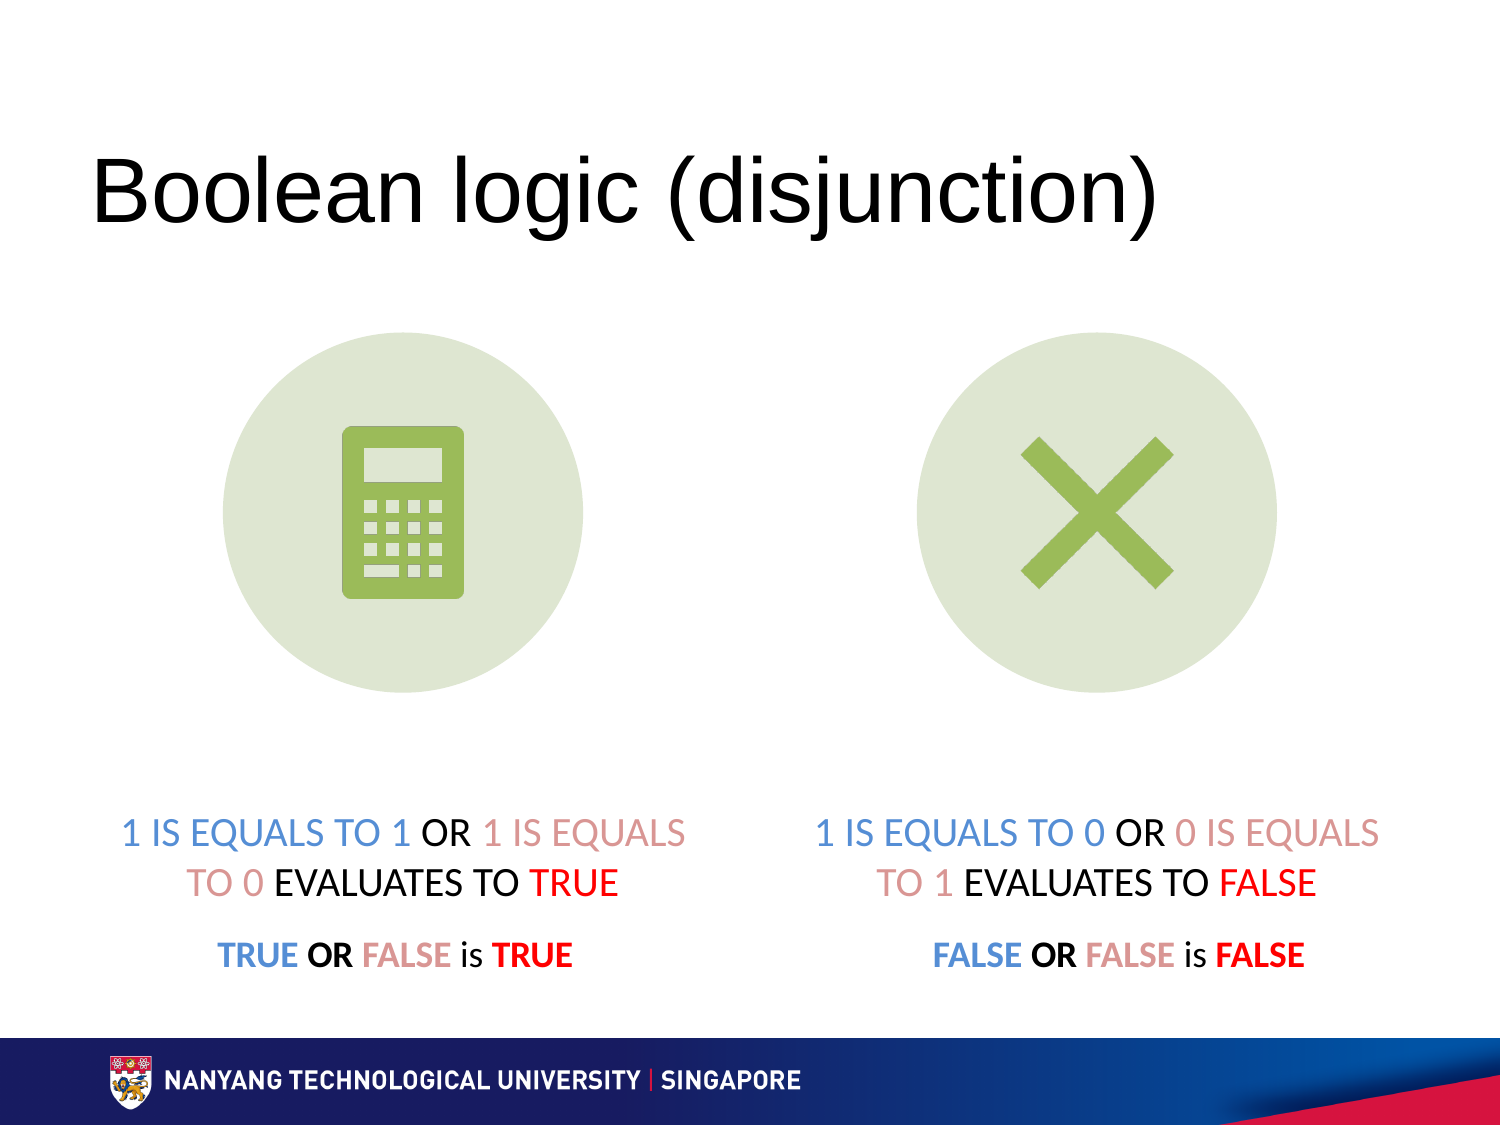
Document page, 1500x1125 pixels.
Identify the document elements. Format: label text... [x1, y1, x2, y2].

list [74, 309, 1426, 946]
title Boolean logic (disjunction) [75, 92, 1425, 280]
text_box FALSE OR FALSE is FALSE [918, 954, 1321, 983]
text_box TRUE OR FALSE is TRUE [202, 954, 589, 983]
picture [0, 1038, 1500, 1125]
